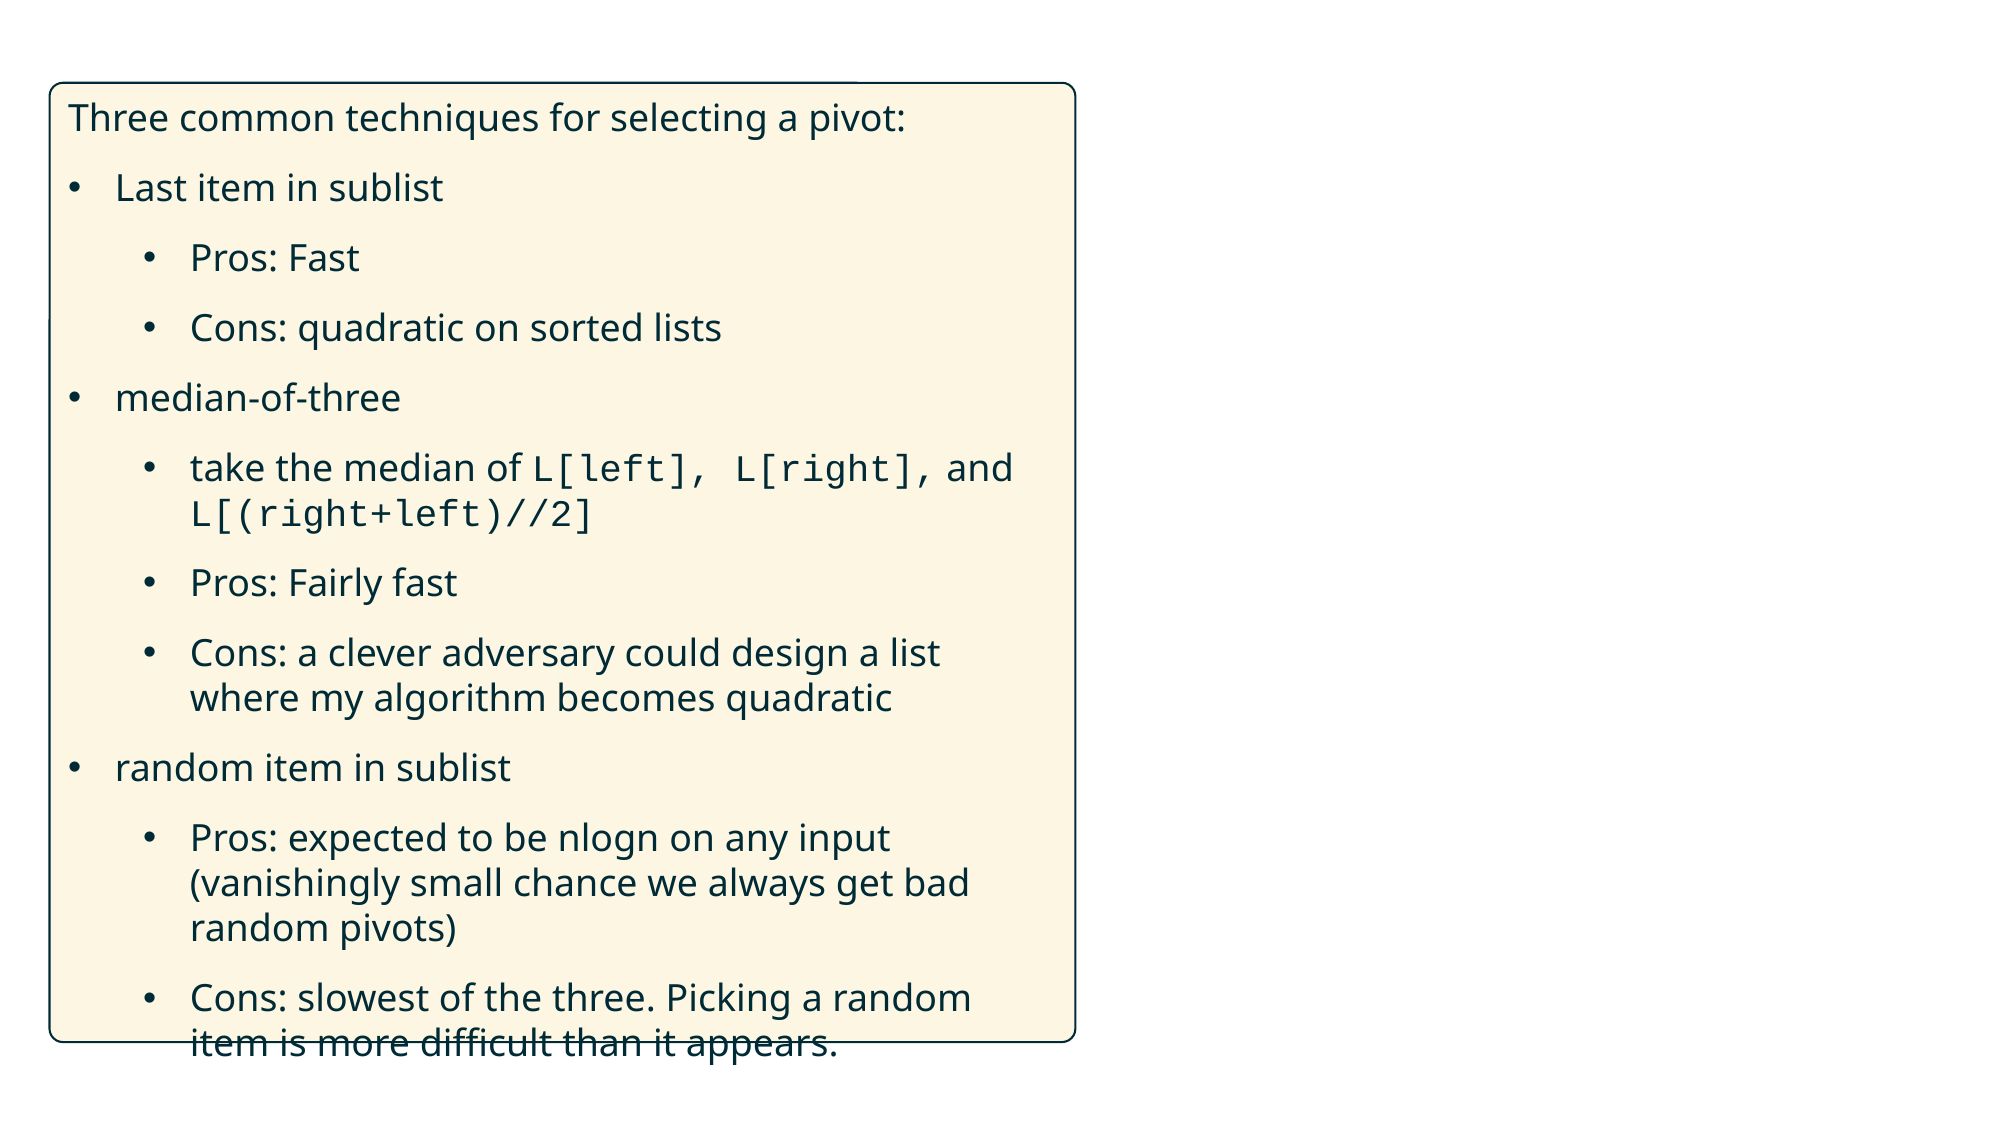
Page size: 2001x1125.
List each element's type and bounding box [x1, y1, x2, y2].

text_box [48, 81, 1077, 1044]
